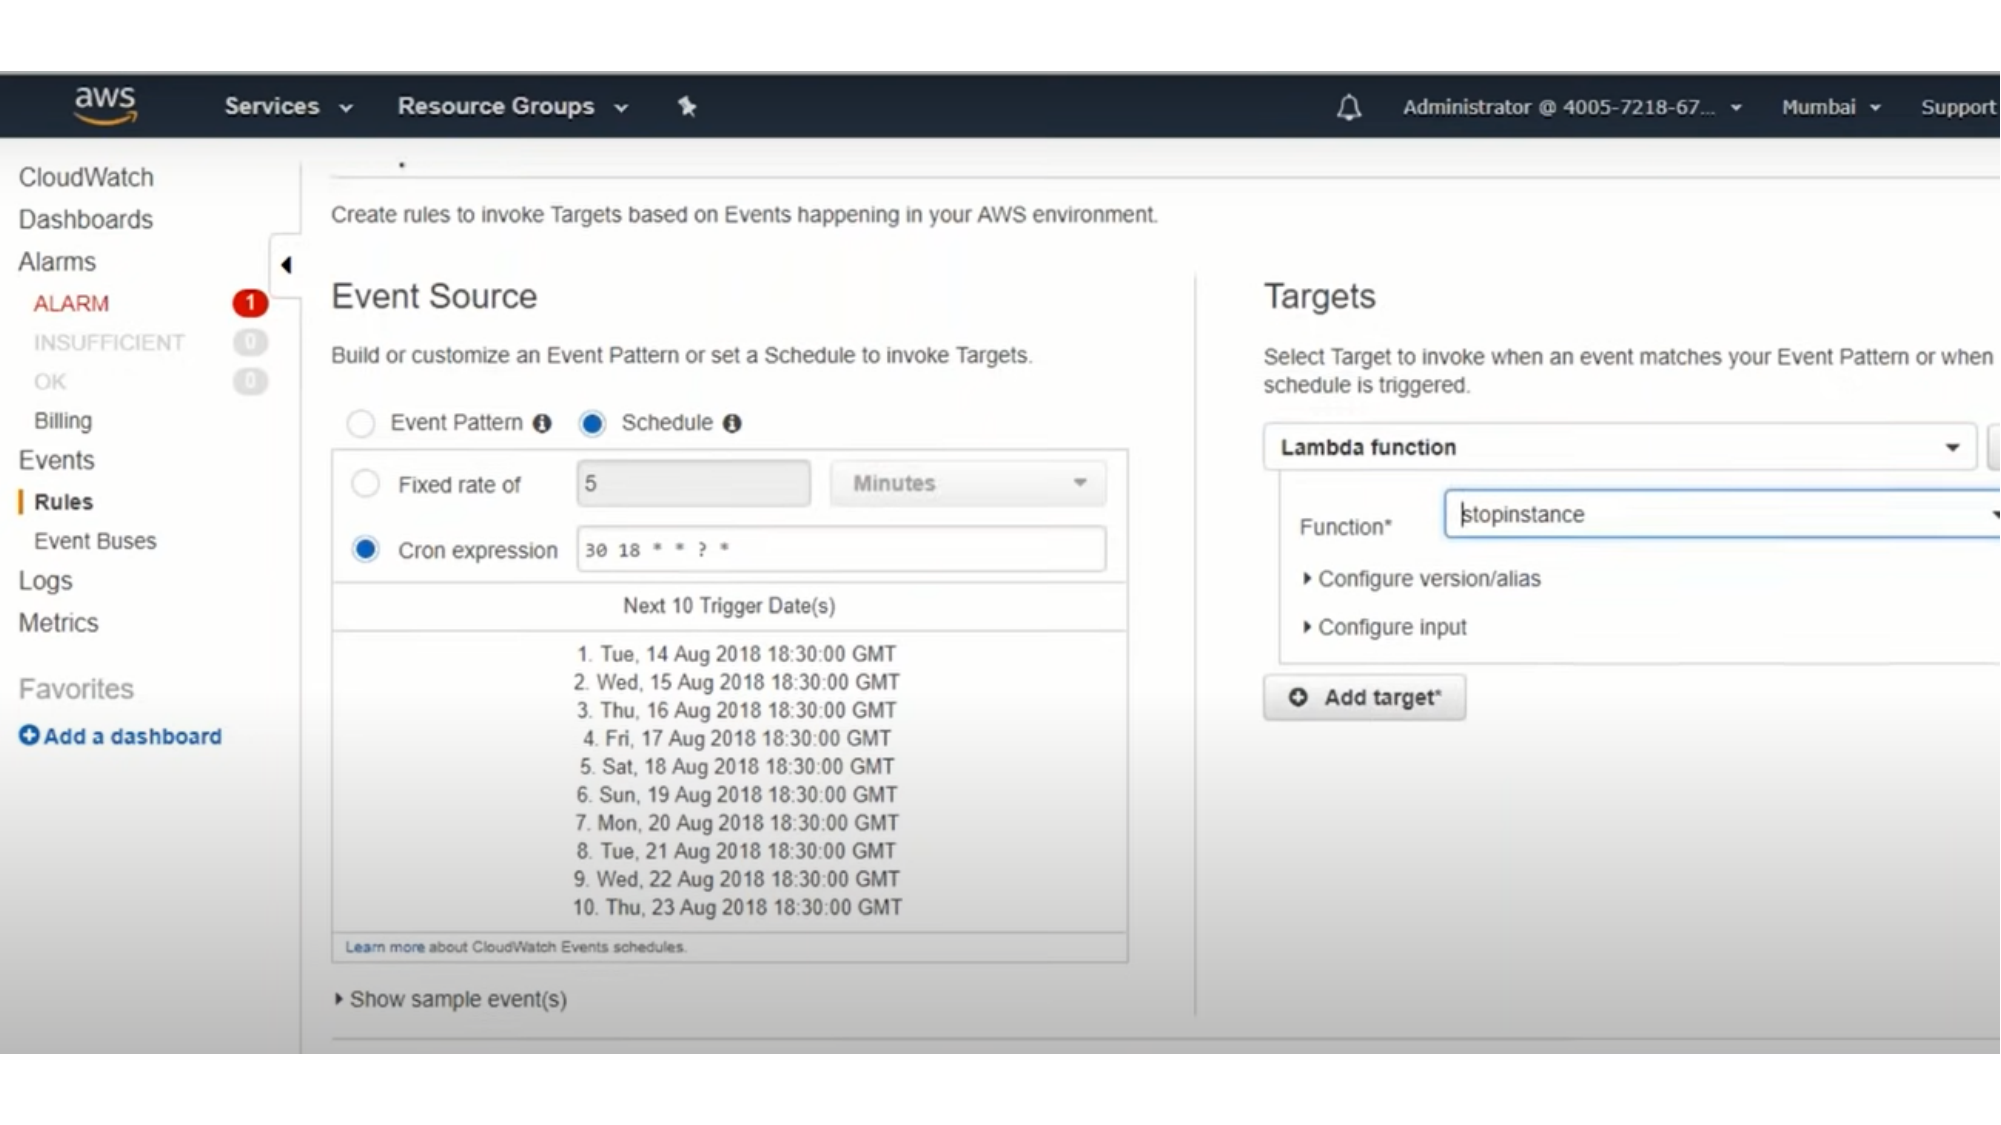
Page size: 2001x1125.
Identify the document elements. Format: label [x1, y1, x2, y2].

picture [0, 71, 2000, 1054]
